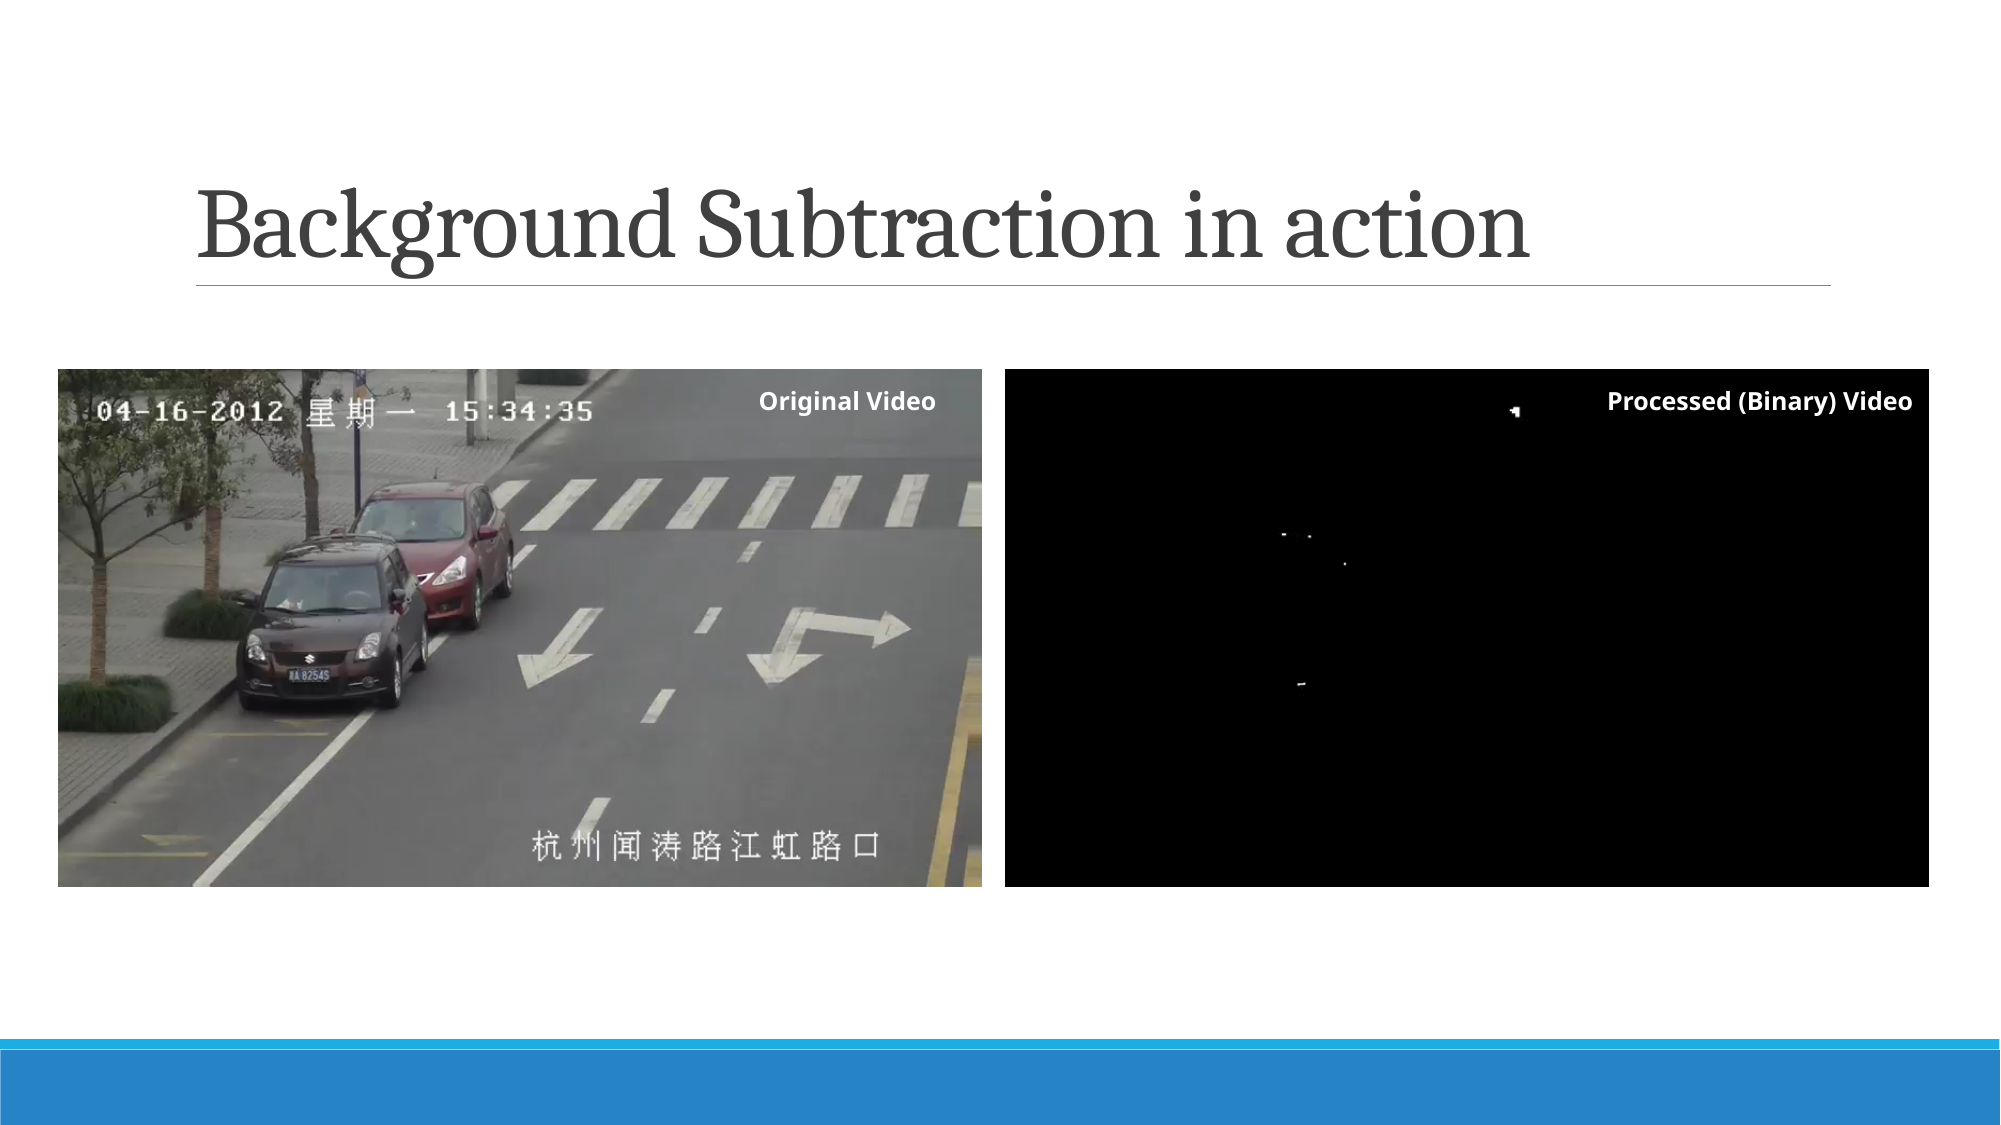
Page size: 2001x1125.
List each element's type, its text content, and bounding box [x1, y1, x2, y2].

title Background Subtraction in action [180, 47, 1830, 285]
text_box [1004, 368, 1930, 888]
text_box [57, 368, 983, 888]
